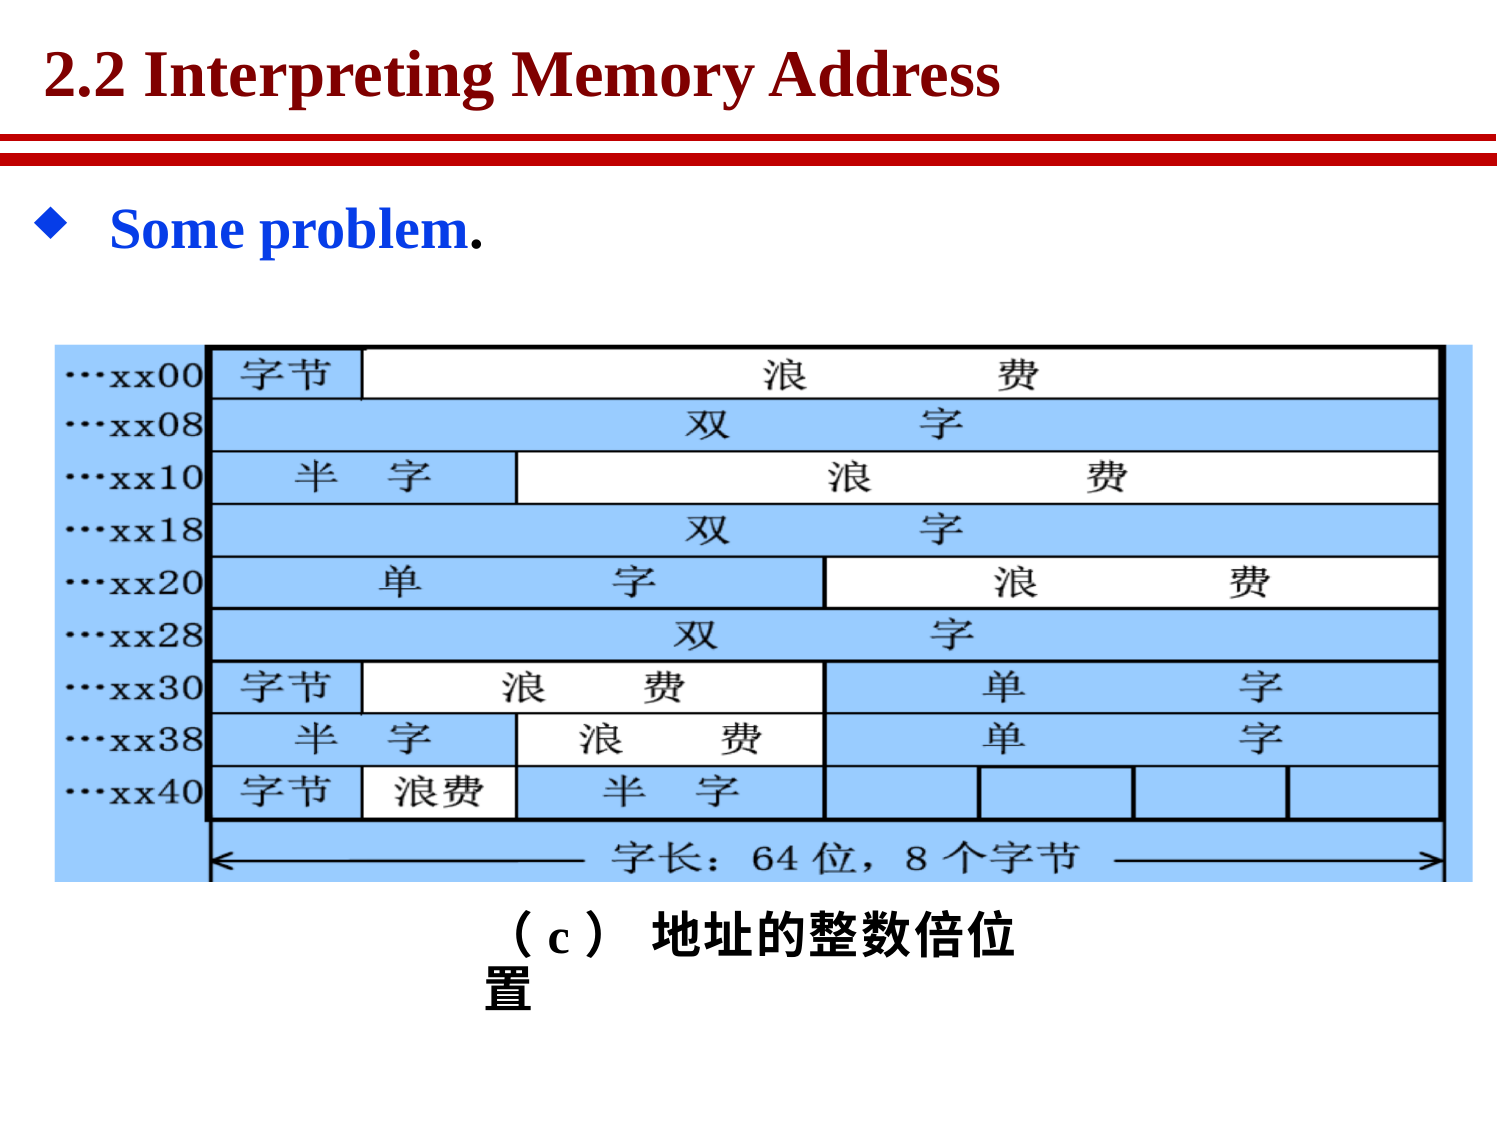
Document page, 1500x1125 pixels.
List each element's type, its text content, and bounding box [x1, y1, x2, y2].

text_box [0, 137, 1498, 160]
text_box Some problem. [19, 193, 1470, 269]
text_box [41, 337, 1483, 974]
title 2.2 Interpreting Memory Address [33, 36, 1044, 116]
